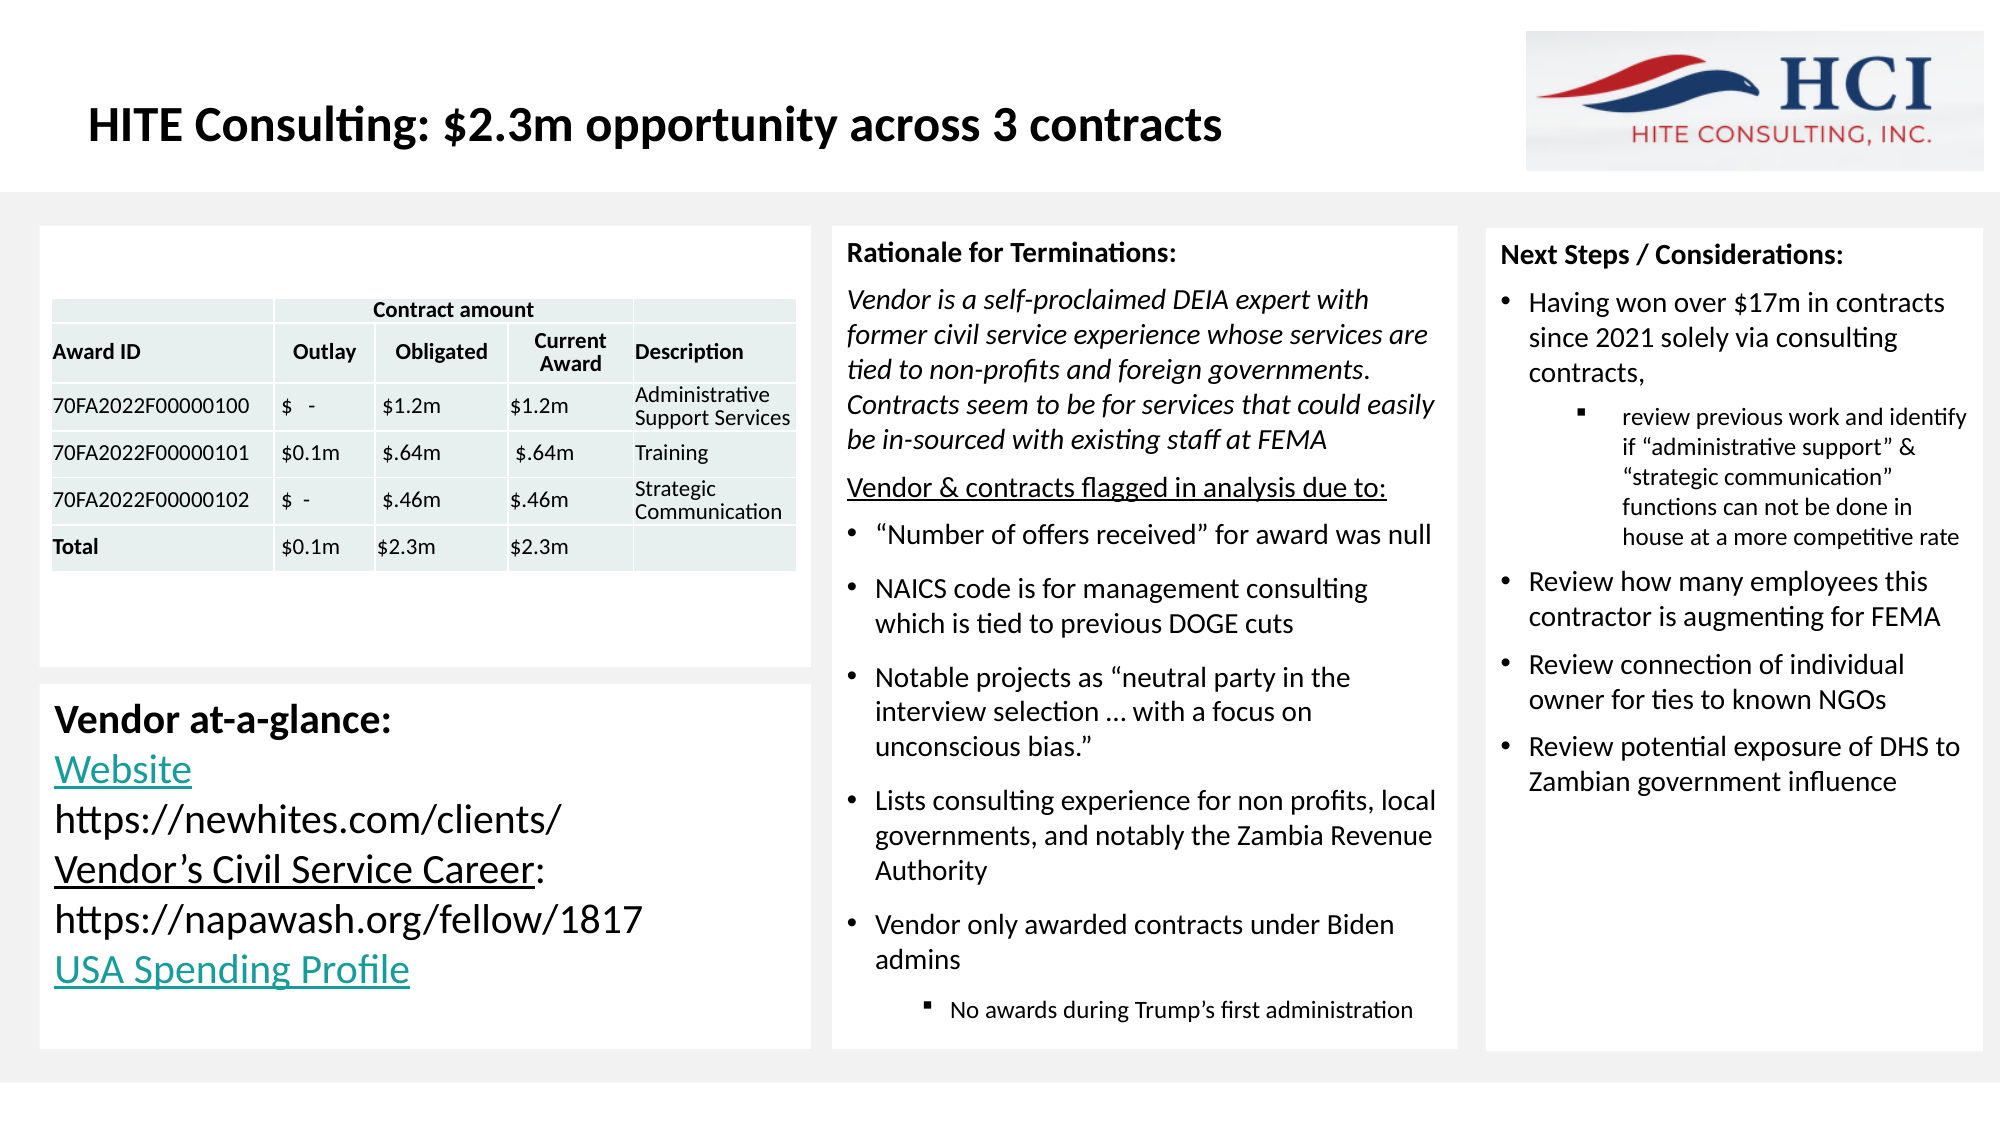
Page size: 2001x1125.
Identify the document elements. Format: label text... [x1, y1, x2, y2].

table_cell Description [634, 324, 796, 382]
table_header [634, 299, 796, 322]
text_box Next Steps / Considerations: Having won over $17m in contracts since 2021 solely via consulting contracts, review previous work and identify if “administrative support” & “strategic communication” functions can not be done in house at a more competitive rate Review how many employees this contractor is augmenting for FEMA Review connection of individual owner for ties to known NGOs Review potential exposure of DHS to Zambian government influence [1485, 227, 1984, 1052]
table_cell $2.3m [376, 526, 507, 571]
table_cell $0.1m [275, 432, 374, 477]
text_box Vendor at-a-glance: Website https://newhites.com/clients/ Vendor’s Civil Service Career: https://napawash.org/fellow/1817 USA Spending Profile [38, 683, 812, 1050]
table_cell $0.1m [275, 526, 374, 571]
text_box [38, 225, 812, 668]
table_cell 70FA2022F00000102 [52, 478, 273, 524]
table_cell Strategic Communication [634, 478, 796, 524]
table_cell Award ID [52, 324, 273, 382]
table_cell $1.2m [509, 384, 633, 430]
table_cell $ - [275, 478, 374, 524]
table_cell Obligated [376, 324, 507, 382]
table_cell $.46m [376, 478, 507, 524]
table_cell Administrative Support Services [634, 384, 796, 430]
text_box Rationale for Terminations: Vendor is a self-proclaimed DEIA expert with former civil service experience whose services are tied to non-profits and foreign governments. Contracts seem to be for services that could easily be in-sourced with existing staff at FEMA Vendor & contracts flagged in analysis due to: “Number of offers received” for award was null NAICS code is for management consulting which is tied to previous DOGE cuts Notable projects as “neutral party in the interview selection … with a focus on unconscious bias.” Lists consulting experience for non profits, local governments, and notably the Zambia Revenue Authority Vendor only awarded contracts under Biden admins No awards during Trump’s first administration [831, 225, 1459, 1050]
table_cell Current Award [509, 324, 633, 382]
table_cell $1.2m [376, 384, 507, 430]
table_cell $2.3m [509, 526, 633, 571]
table_cell Total [52, 526, 273, 571]
table_cell $.46m [509, 478, 633, 524]
picture [1526, 31, 1984, 172]
table_cell 70FA2022F00000101 [52, 432, 273, 477]
table_cell $.64m [376, 432, 507, 477]
table_cell $ - [275, 384, 374, 430]
table_header Contract amount [275, 299, 633, 322]
text_box [0, 191, 2000, 1084]
table_cell Outlay [275, 324, 374, 382]
table_cell 70FA2022F00000100 [52, 384, 273, 430]
table_cell [634, 526, 796, 571]
table_cell $.64m [509, 432, 633, 477]
table_cell Training [634, 432, 796, 477]
table_header [52, 299, 273, 322]
title HITE Consulting: $2.3m opportunity across 3 contracts [73, 76, 1458, 175]
